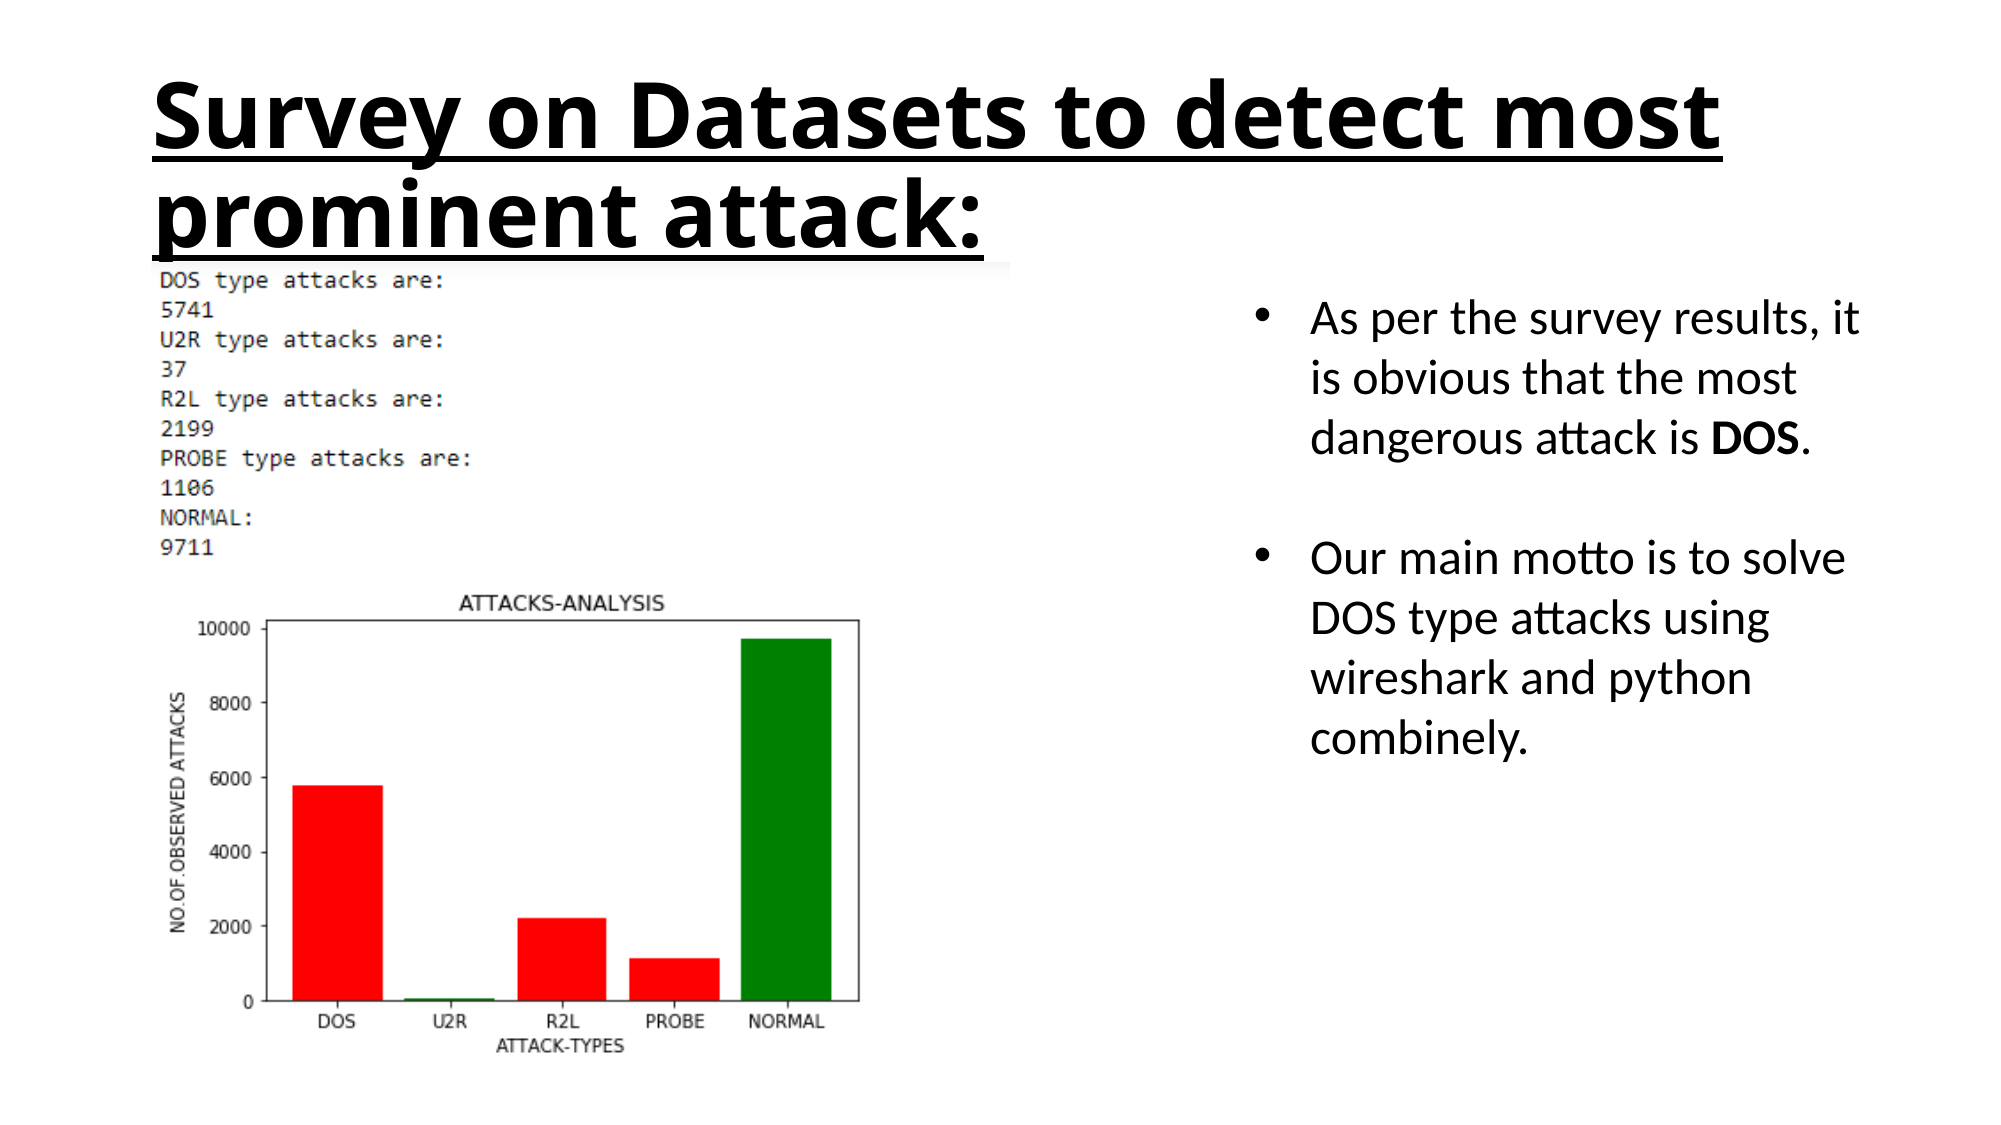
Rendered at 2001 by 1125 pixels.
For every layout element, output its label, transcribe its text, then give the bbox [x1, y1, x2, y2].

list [137, 237, 1010, 1054]
text_box As per the survey results, it is obvious that the most dangerous attack is DOS. Our main motto is to solve DOS type attacks using wireshark and python combinely. [1239, 276, 1913, 892]
title Survey on Datasets to detect most prominent attack: [137, 59, 1863, 278]
